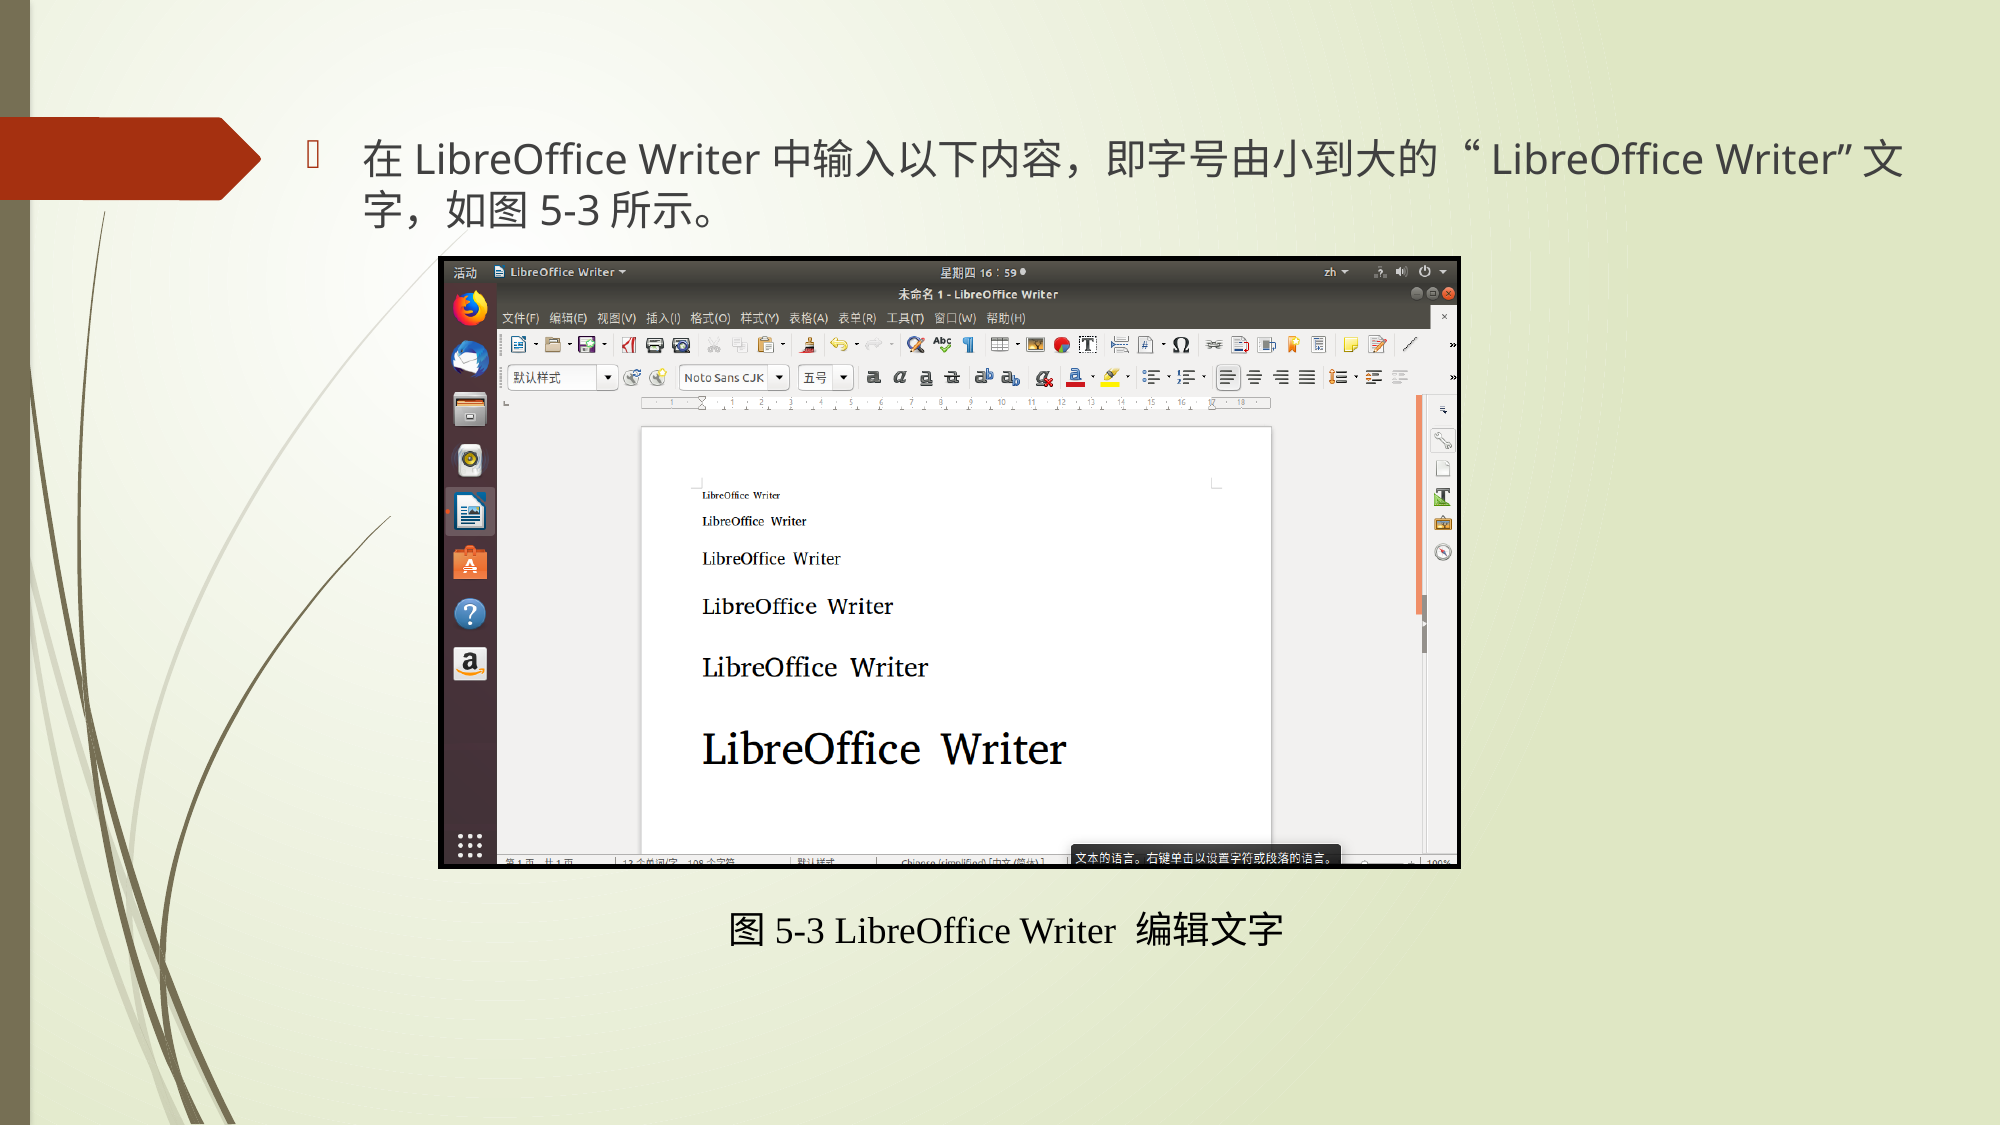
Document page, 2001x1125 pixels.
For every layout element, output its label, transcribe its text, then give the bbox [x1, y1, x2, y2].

list 在LibreOffice Writer中输入以下内容，即字号由小到大的“LibreOffice Writer”文字，如图5-3所示。 [291, 125, 1947, 255]
picture [442, 260, 1457, 865]
text_box 图5-3 LibreOffice Writer 编辑文字 [484, 898, 1486, 958]
